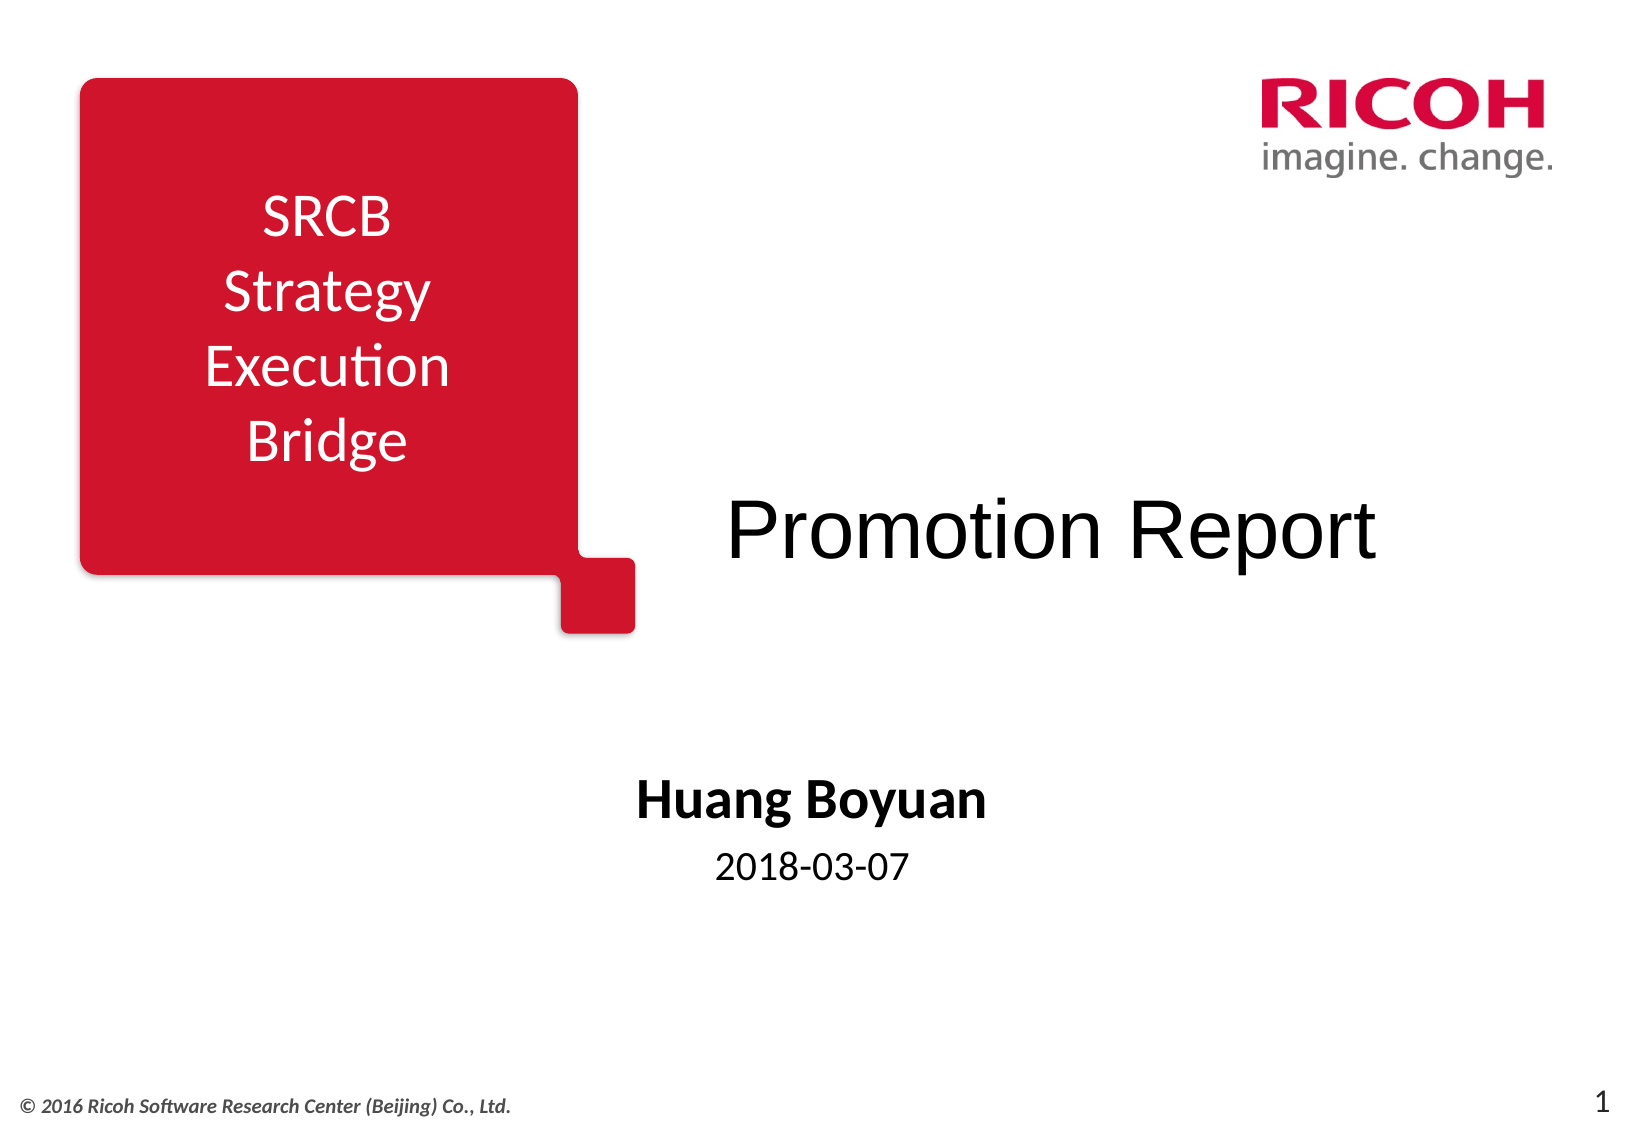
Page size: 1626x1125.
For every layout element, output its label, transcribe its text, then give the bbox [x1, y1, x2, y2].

text_box © 2016 Ricoh Software Research Center (Beijing) Co., Ltd. [4, 1084, 527, 1125]
text_box Huang Boyuan 2018-03-07 [561, 691, 1063, 1106]
picture [1262, 78, 1552, 178]
text_box Promotion Report [710, 468, 1393, 583]
title SRCB Strategy Execution Bridge [97, 99, 558, 549]
slide_number 1 [1246, 1068, 1625, 1125]
